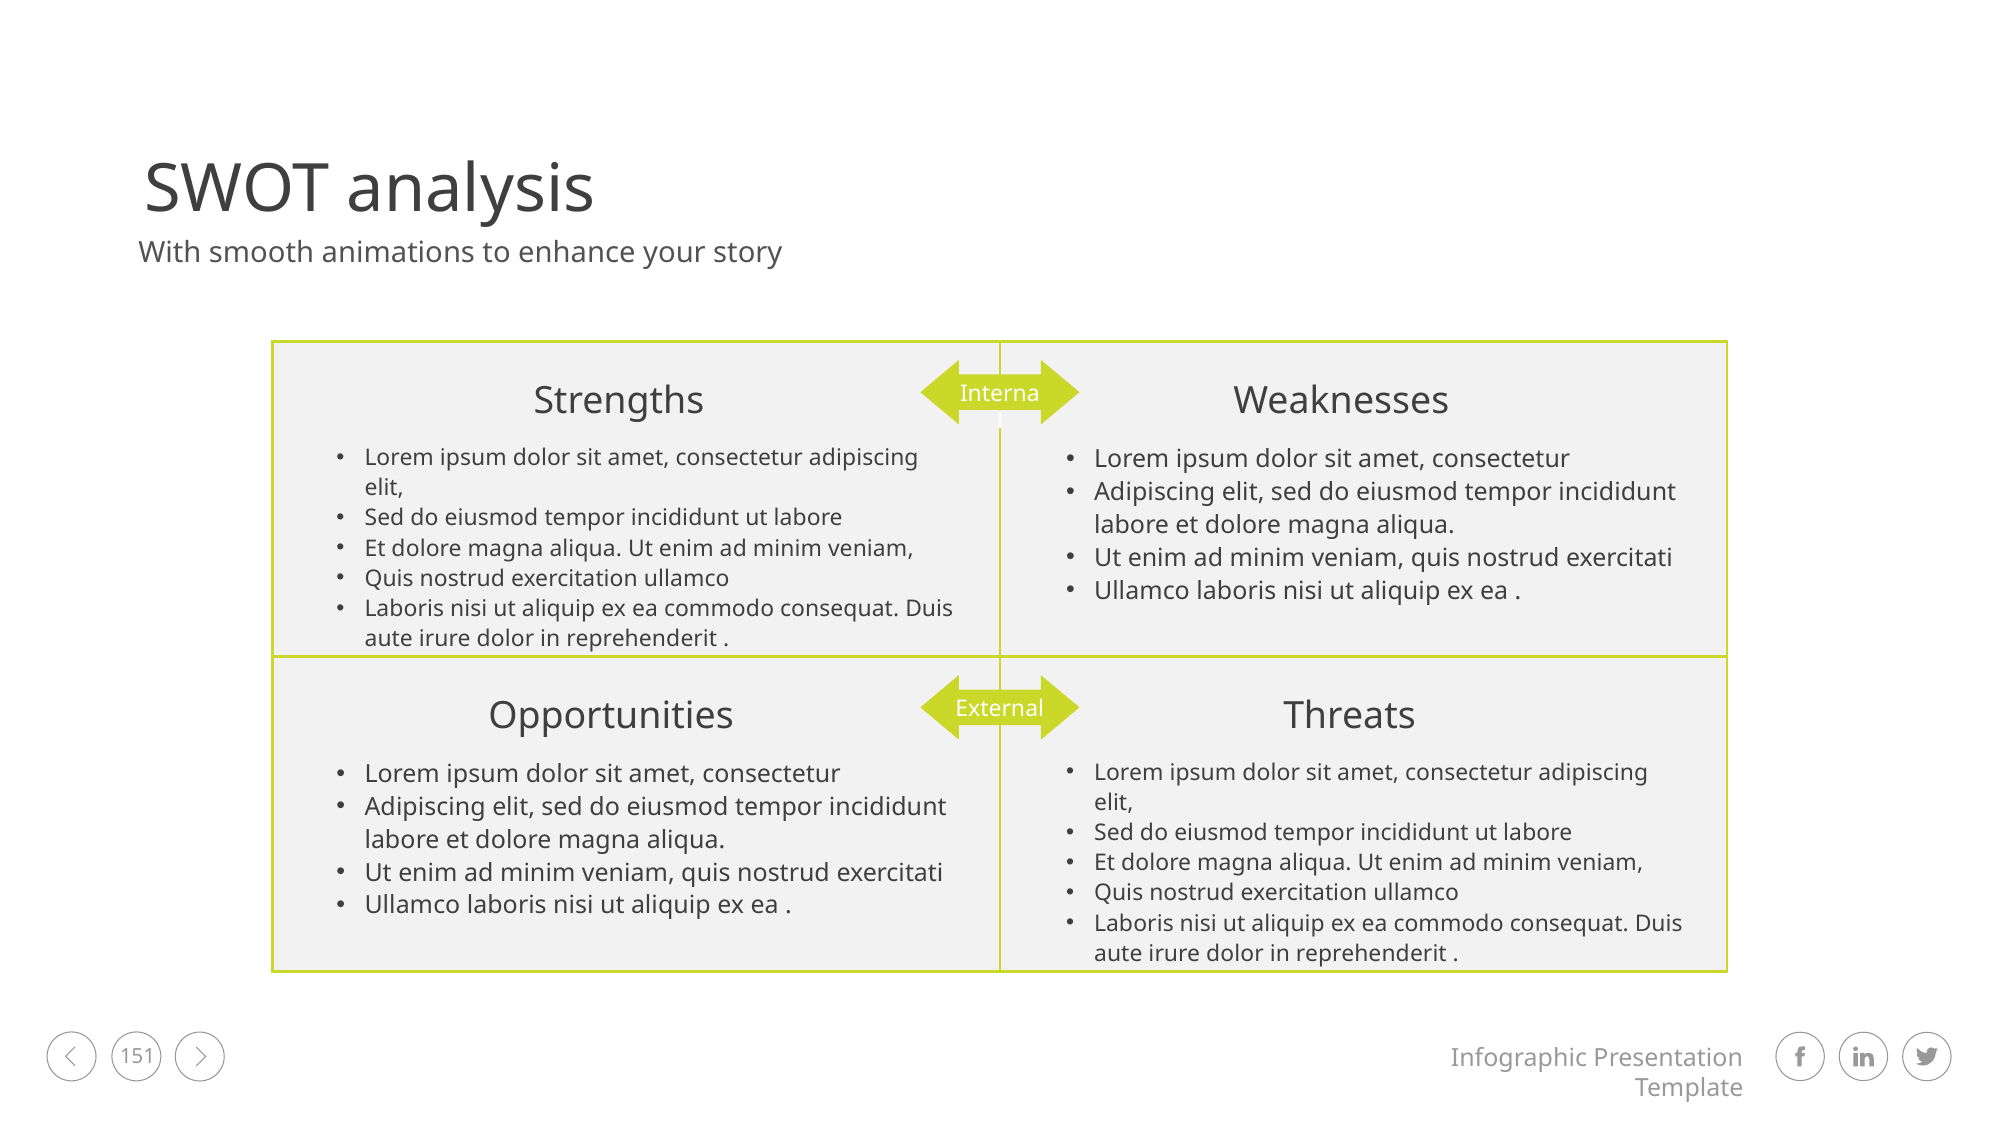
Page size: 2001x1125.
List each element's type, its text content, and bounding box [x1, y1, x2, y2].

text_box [135, 137, 786, 276]
slide_number 151 [88, 1026, 187, 1087]
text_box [272, 341, 1728, 972]
